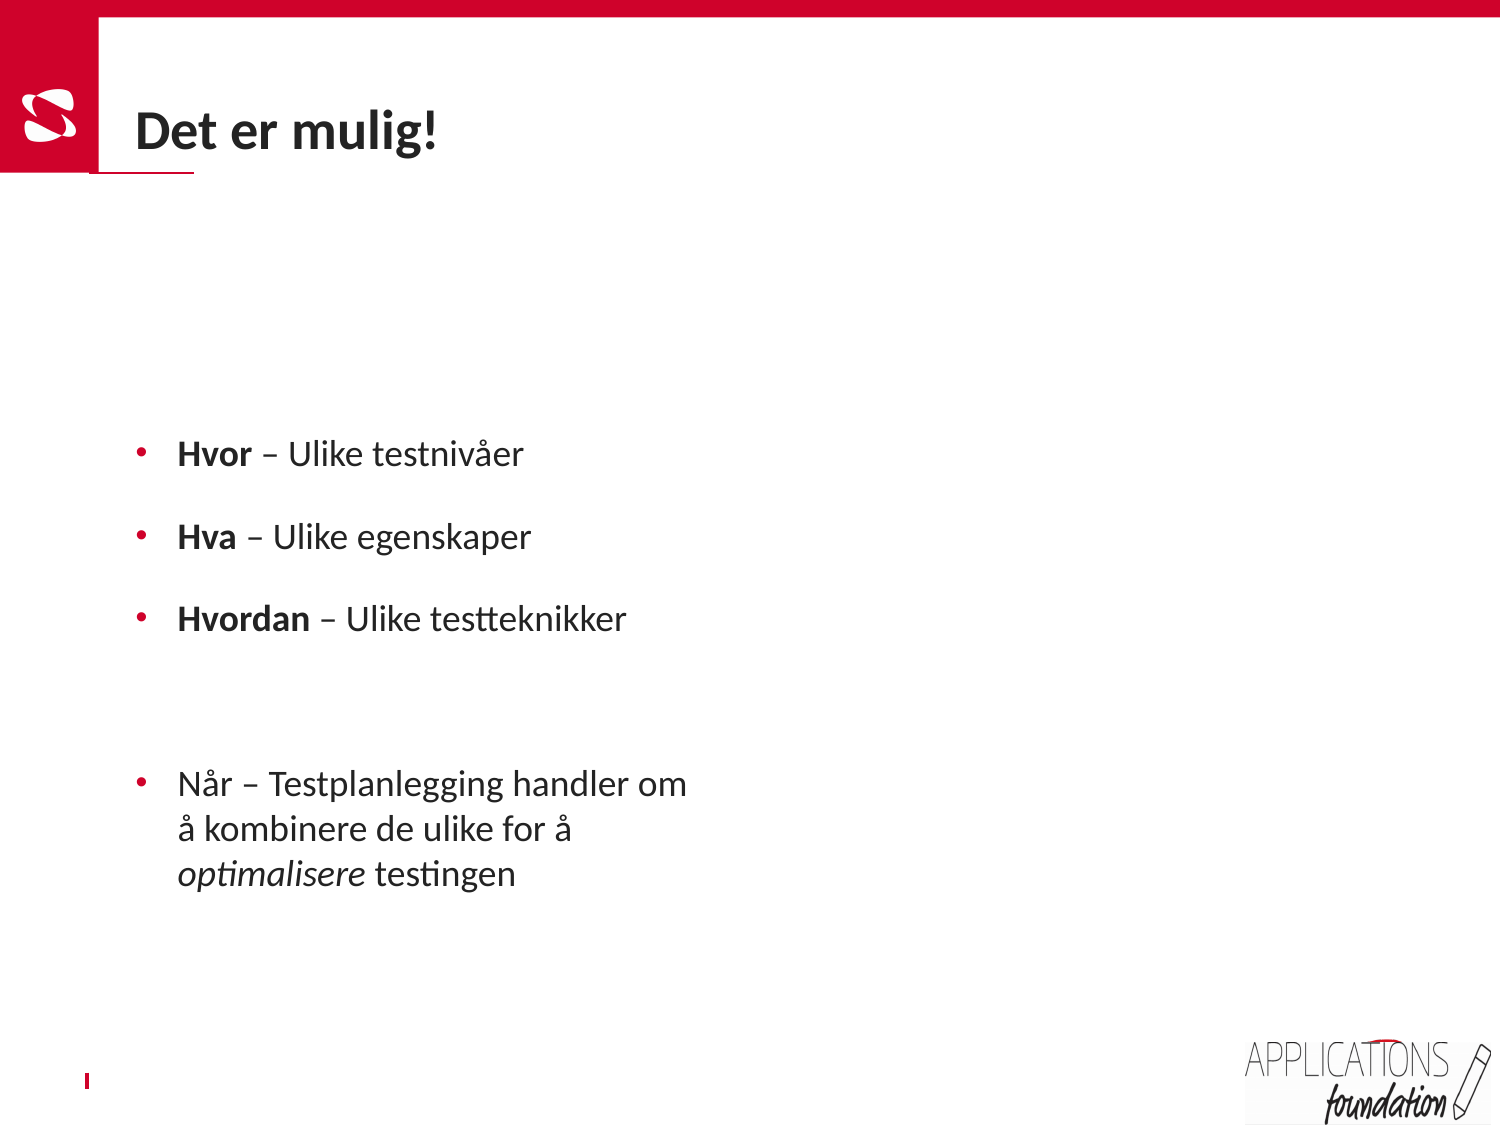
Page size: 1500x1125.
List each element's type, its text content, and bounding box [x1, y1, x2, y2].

picture [22, 89, 76, 142]
picture [1245, 1031, 1491, 1125]
list Det er mulig! [135, 0, 1341, 161]
list Hvor – Ulike testnivåer Hva – Ulike egenskaper Hvordan – Ulike testteknikker Når – Testplanlegging handler om å kombinere de ulike for å optimalisere testingen [135, 264, 1402, 969]
